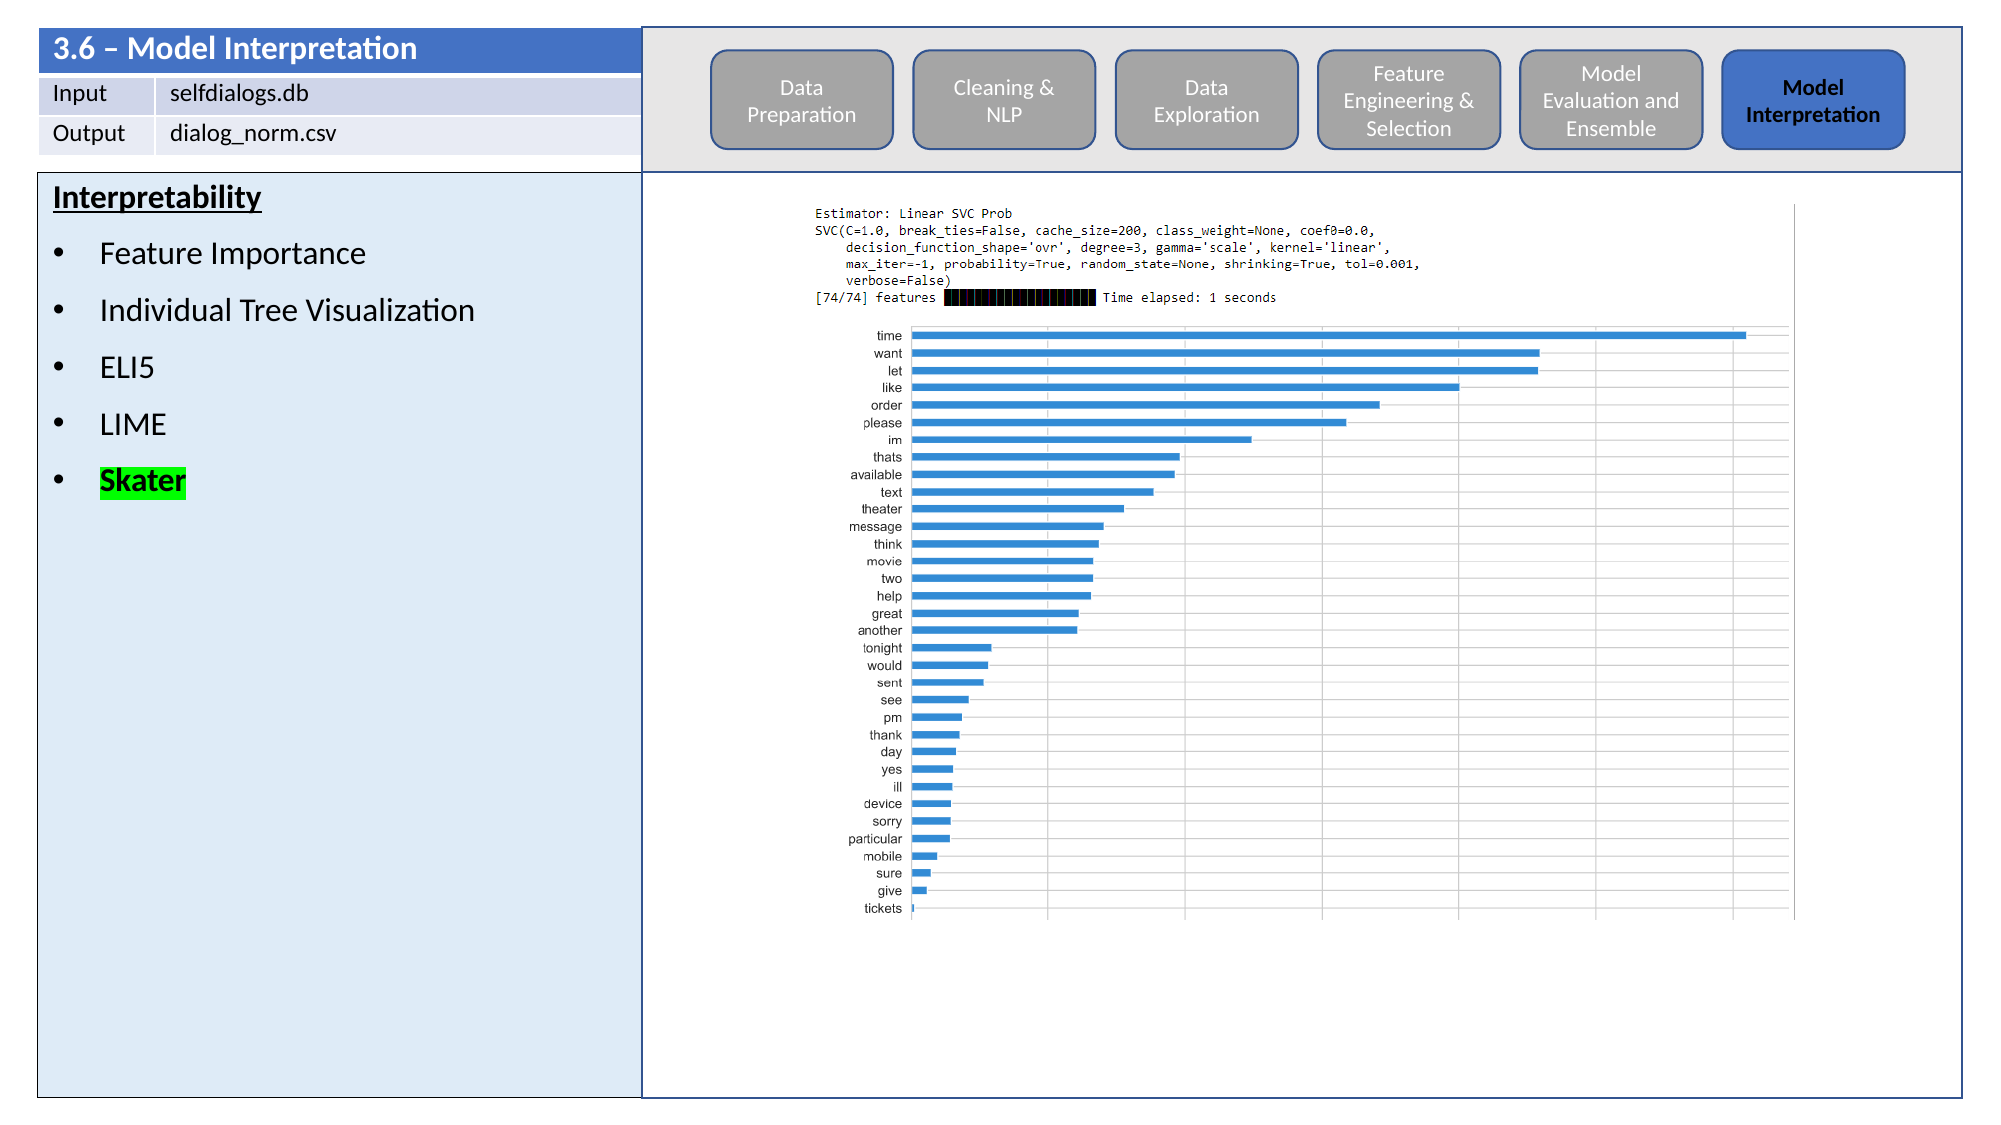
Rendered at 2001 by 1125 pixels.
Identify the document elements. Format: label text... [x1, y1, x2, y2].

table_cell dialog_norm.csv [156, 117, 641, 155]
table_cell selfdialogs.db [156, 78, 641, 115]
table_header 3.6 – Model Interpretation [39, 28, 641, 73]
list Interpretability Feature Importance Individual Tree Visualization ELI5 LIME Skater [37, 172, 641, 1098]
table_cell Input [39, 78, 154, 115]
table_cell Output [39, 117, 154, 155]
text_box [642, 27, 1963, 173]
picture [806, 204, 1798, 921]
text_box [641, 171, 1963, 1099]
